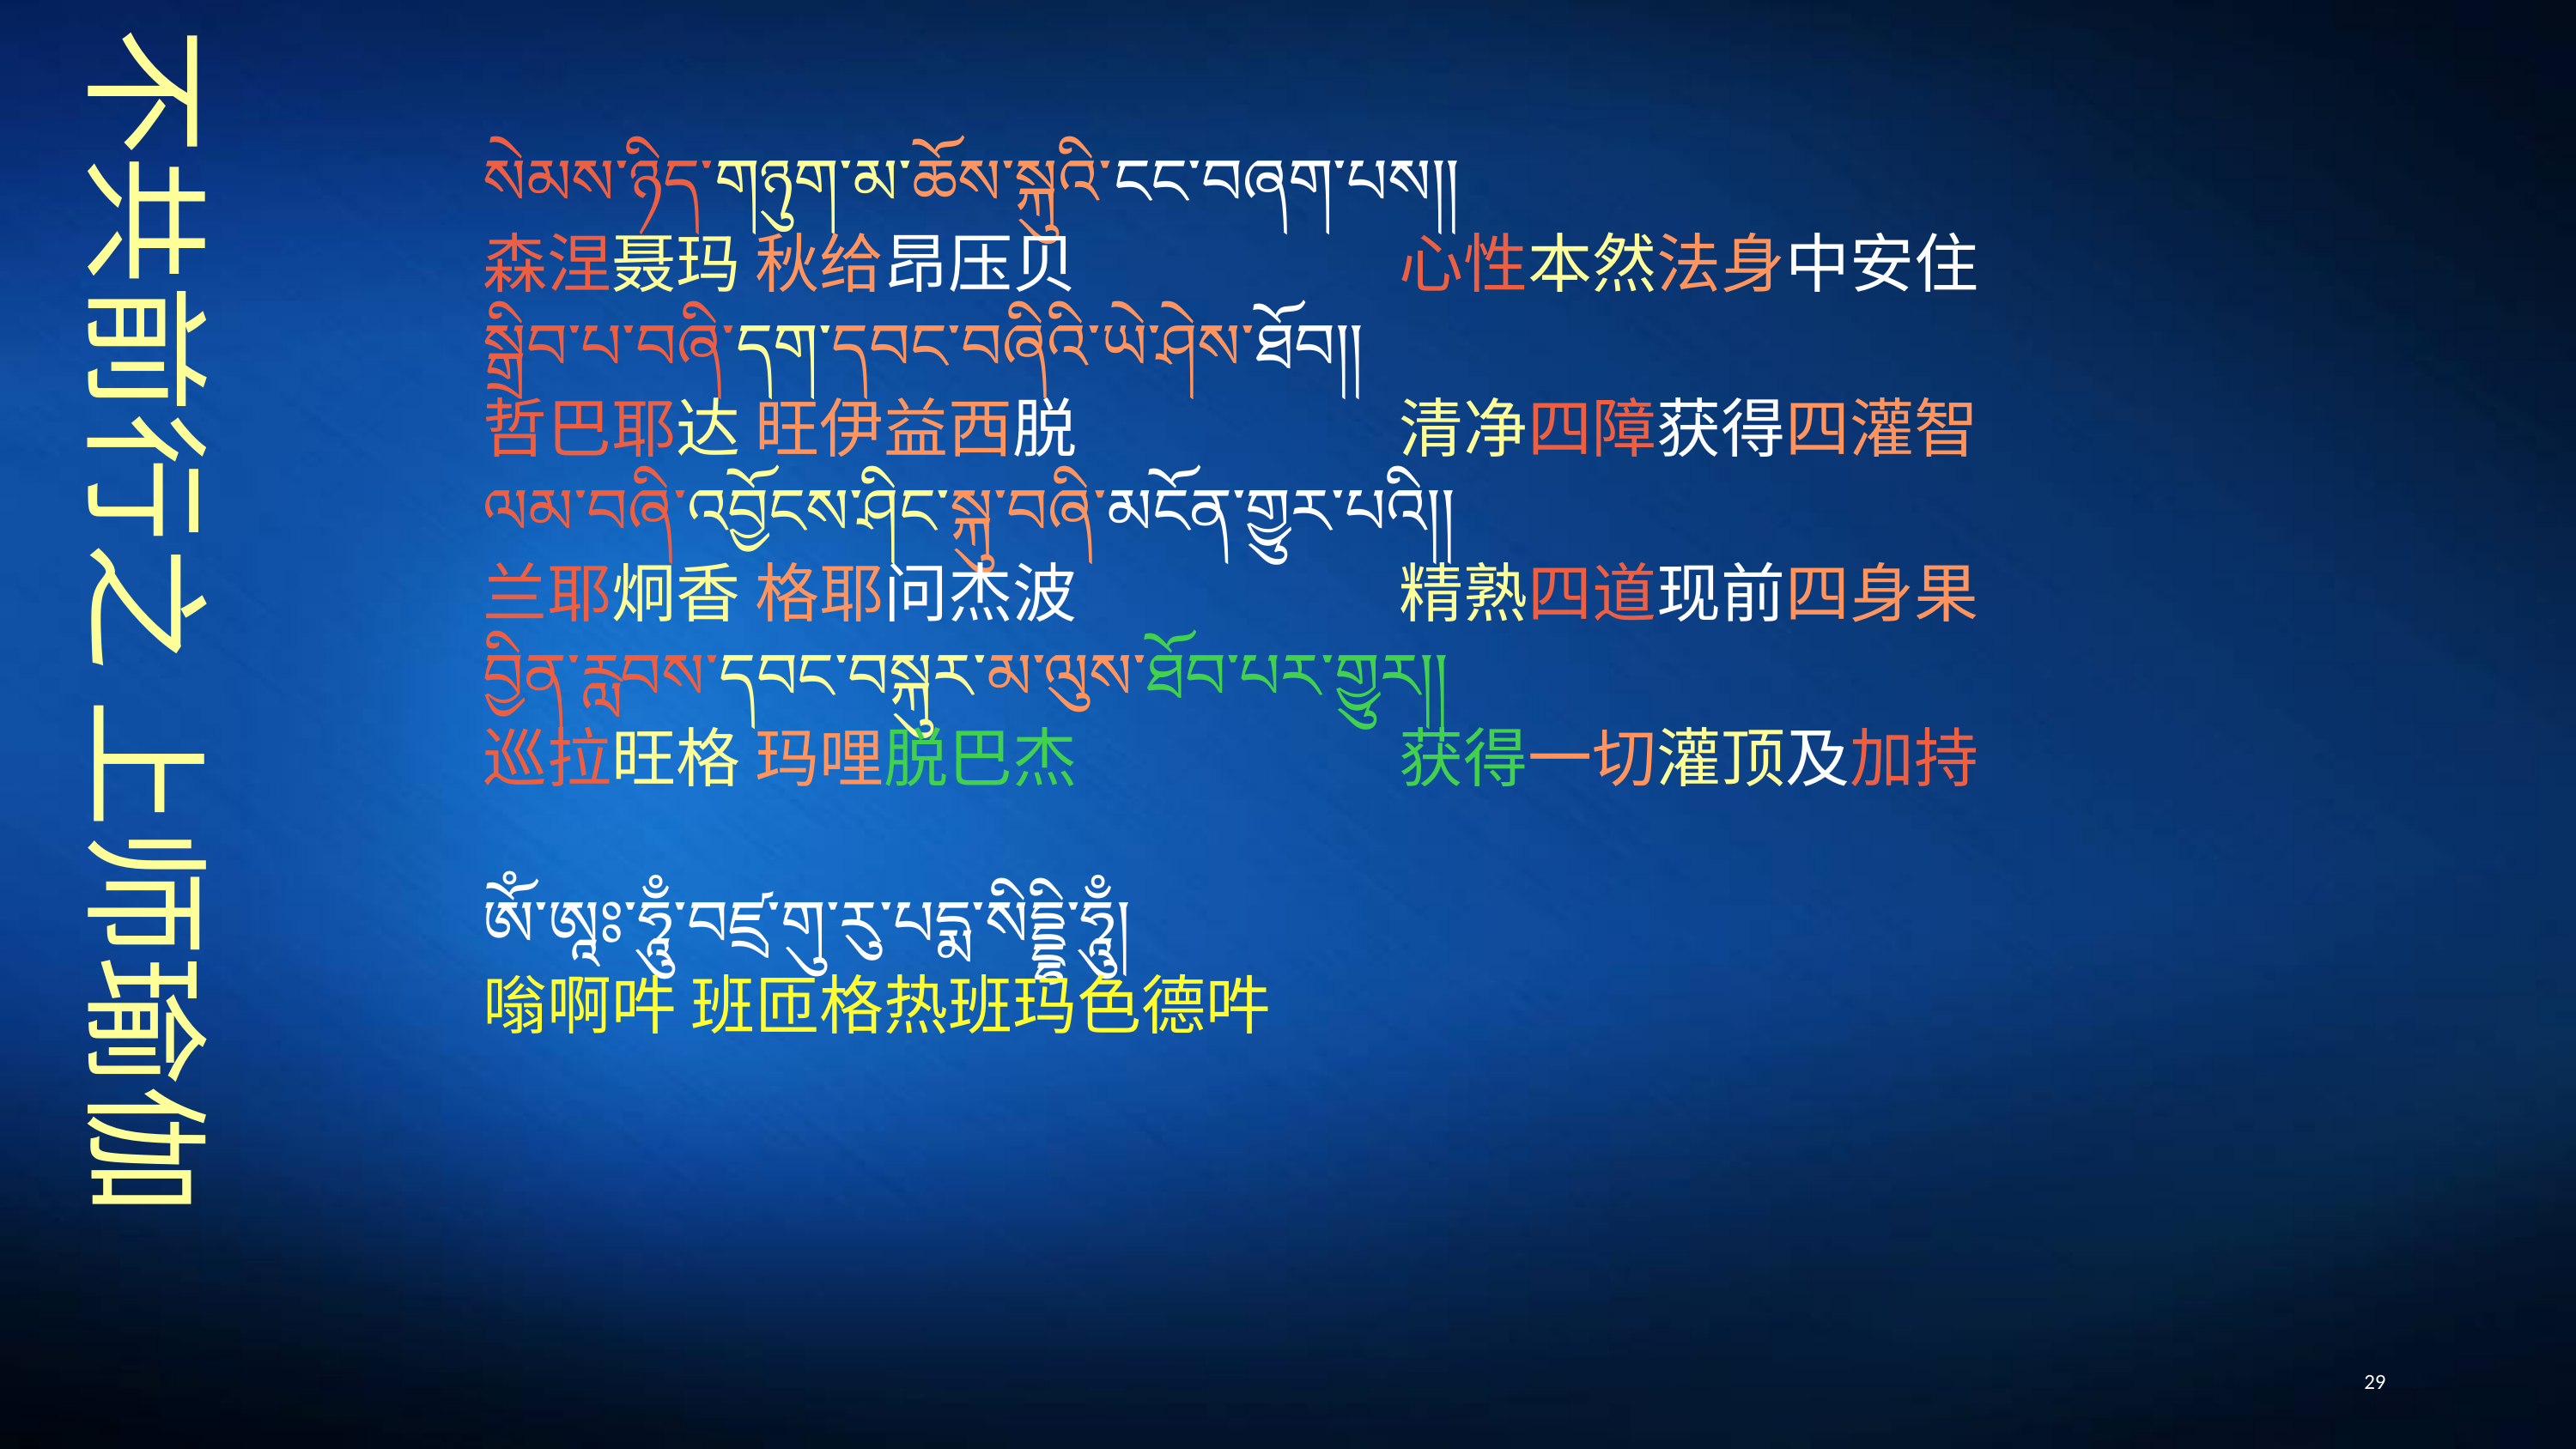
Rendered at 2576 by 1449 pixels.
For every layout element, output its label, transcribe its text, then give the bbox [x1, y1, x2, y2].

picture [0, 0, 2576, 1449]
title 不共前行之 上师瑜伽 [10, 27, 210, 1368]
list སེམས་ཉིད་གཉུག་མ་ཆོས་སྐུའི་ངང་བཞག་པས།། 森涅聂玛 秋给昂压贝 心性本然法身中安住 སྒྲིབ་པ་བཞི་དག་དབང་བཞིའི་ཡེ་ཤེས་ཐོབ།། 哲巴耶达 旺伊益西脱 清净四障获得四灌智 ལམ་བཞི་འབྱོངས་ཤིང་སྐུ་བཞི་མངོན་གྱུར་པའི།། 兰耶炯香 格耶问杰波 精熟四道现前四身果 བྱིན་རླབས་དབང་བསྐུར་མ་ལུས་ཐོབ་པར་གྱུར།། 巡拉旺格 玛哩脱巴杰 获得一切灌顶及加持 ཨོཾ་ཨཱཿ་ཧཱུྃ་བཛྲ་གུ་རུ་པདྨ་སིདྡྷི་ཧཱུྃ། 嗡啊吽 班匝格热班玛色德吽 [483, 58, 2415, 1401]
slide_number 29 [1819, 1343, 2399, 1420]
